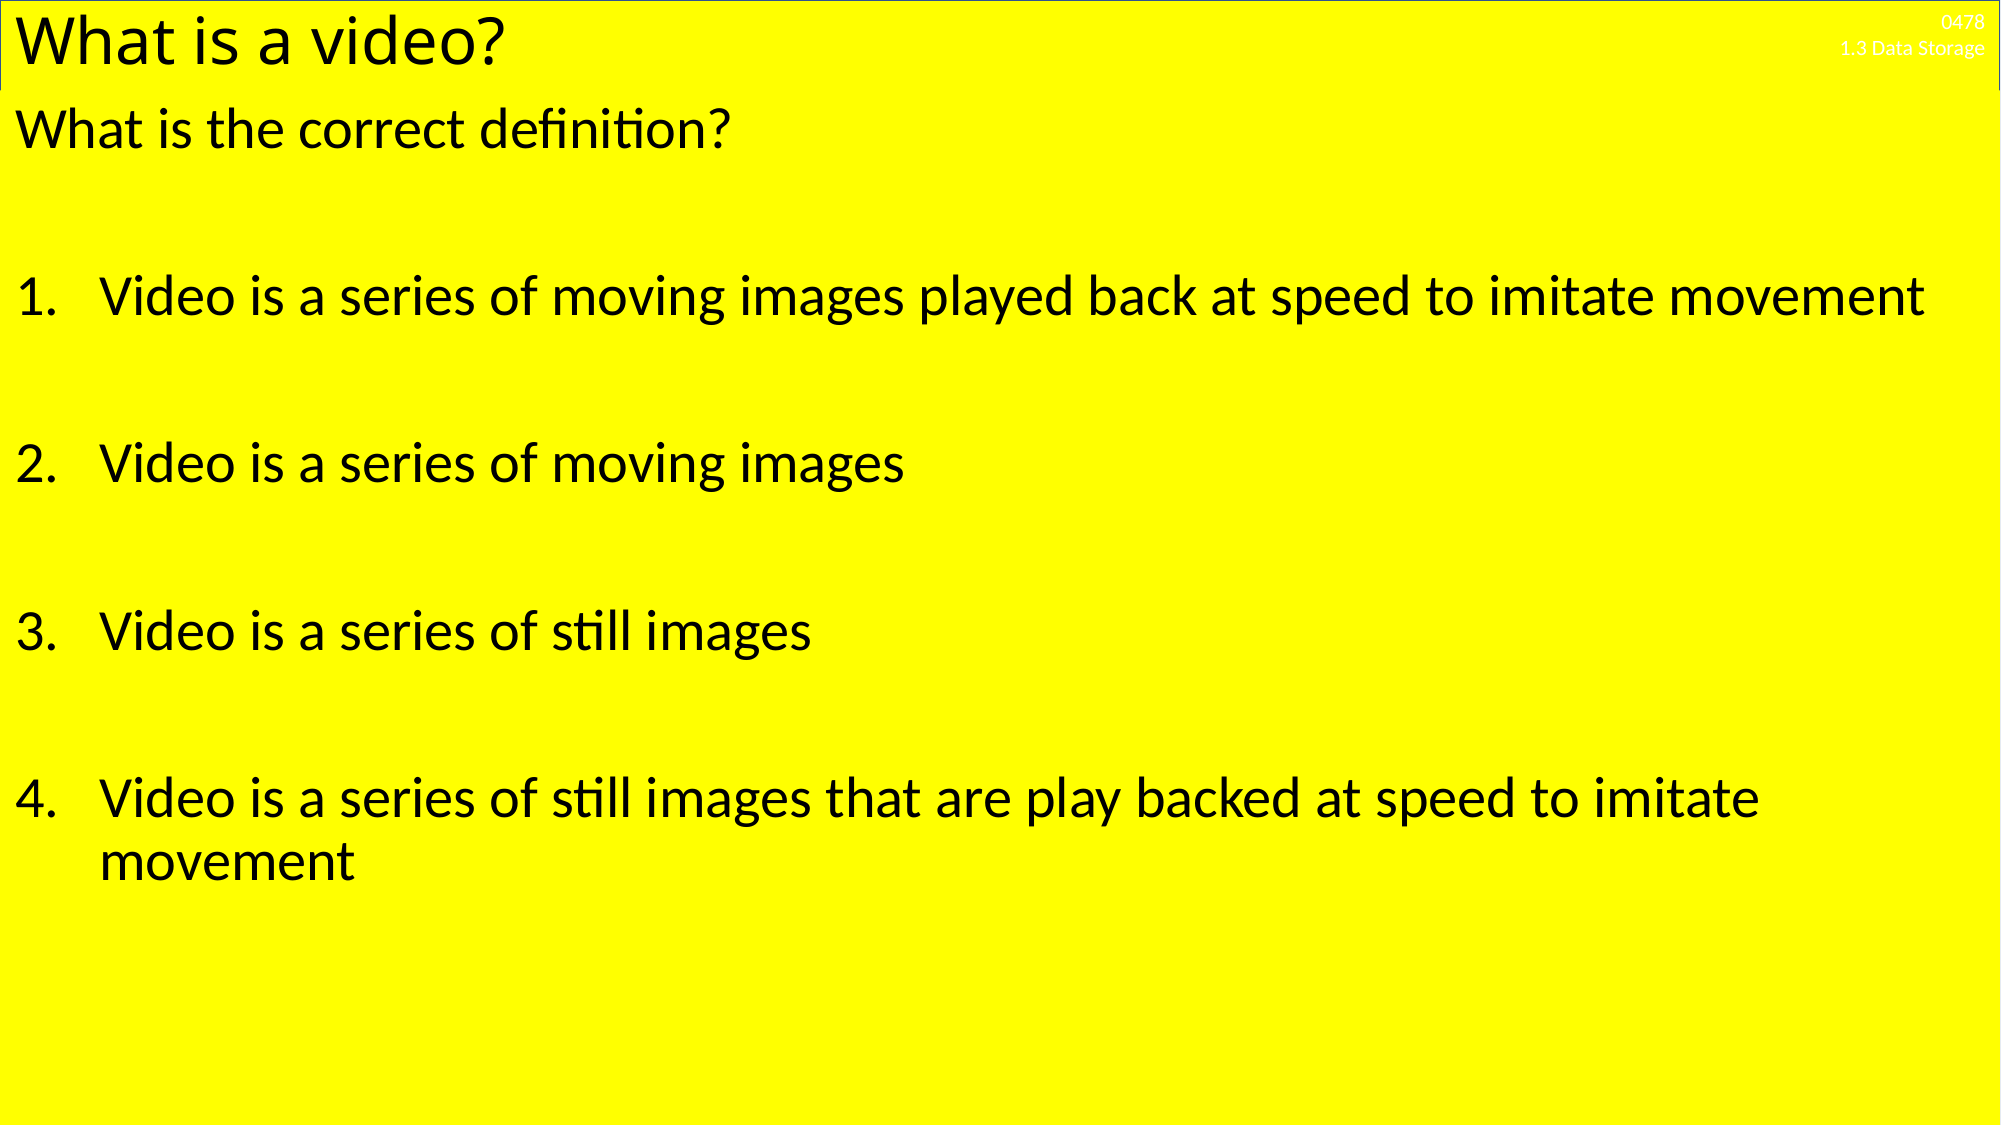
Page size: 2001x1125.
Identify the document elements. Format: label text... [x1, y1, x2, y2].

list What is the correct definition? Video is a series of moving images played back at speed to imitate movement Video is a series of moving images Video is a series of still images Video is a series of still images that are play backed at speed to imitate movement [0, 90, 2000, 1125]
title What is a video? [0, 0, 2000, 86]
